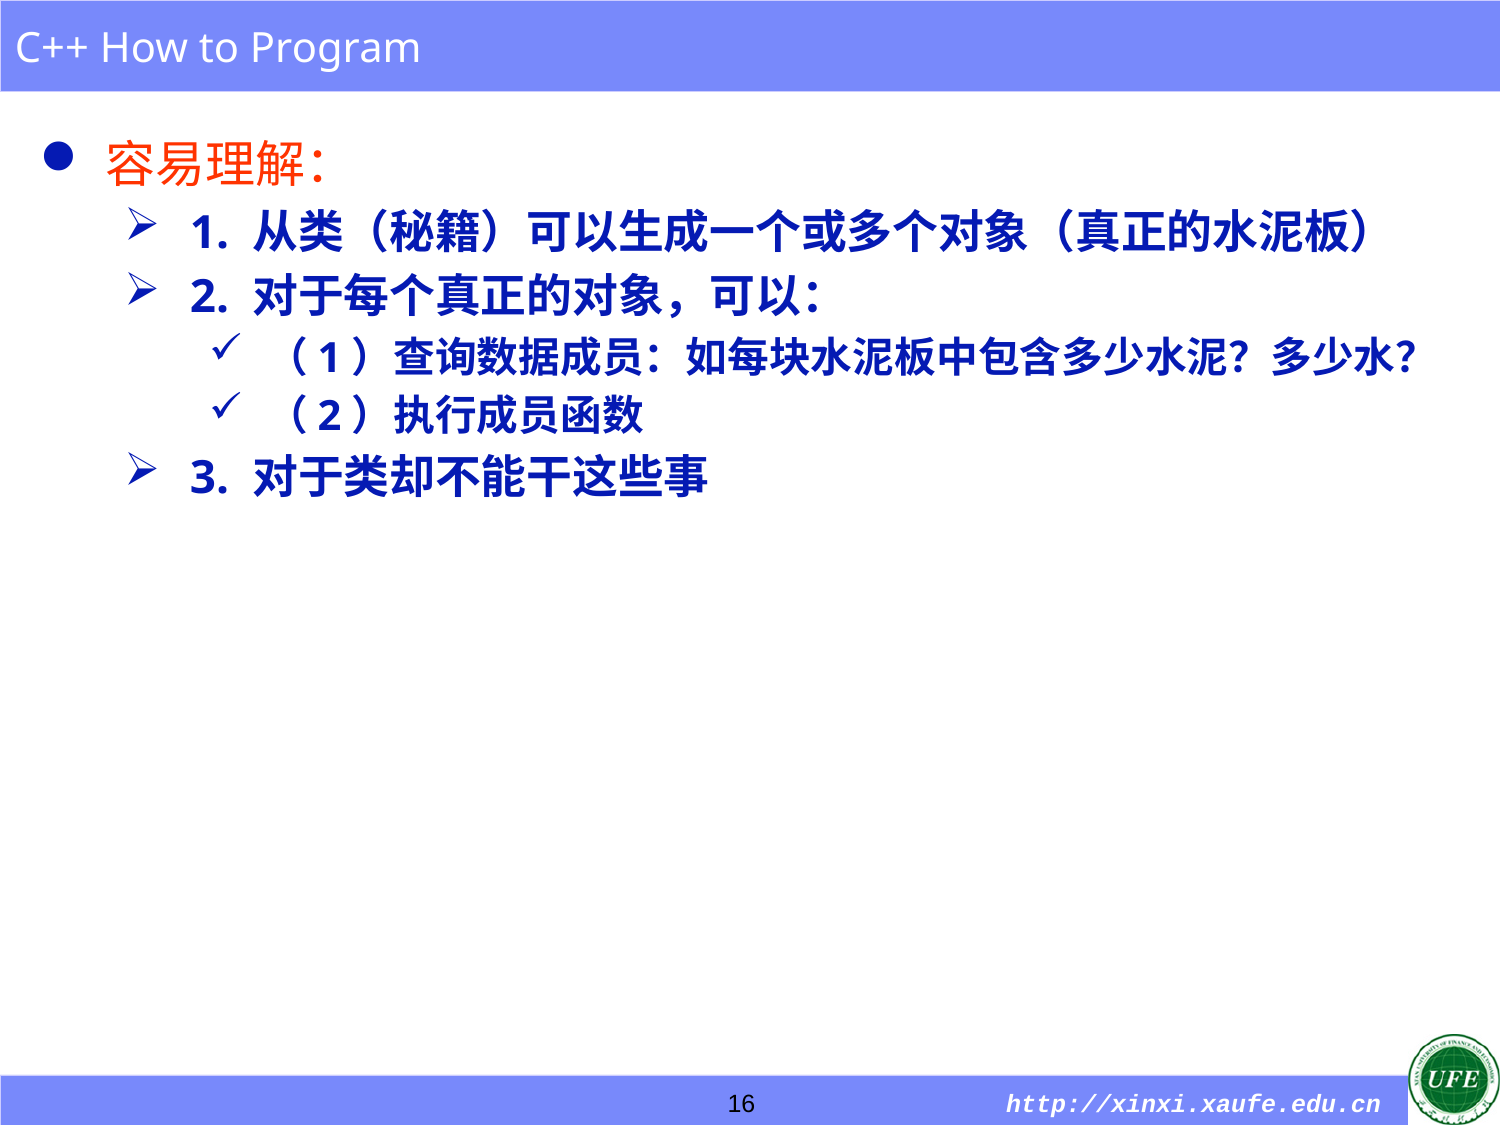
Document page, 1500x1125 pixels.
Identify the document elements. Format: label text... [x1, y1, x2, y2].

slide_number 16 [712, 1080, 775, 1121]
picture [1408, 1034, 1500, 1125]
list 容易理解： 1. 从类（秘籍）可以生成一个或多个对象（真正的水泥板） 2. 对于每个真正的对象，可以： （1）查询数据成员：如每块水泥板中包含多少水泥？多少水？ （2）执行成员函数 3. 对于类却不能干这些事 [24, 125, 1461, 1050]
